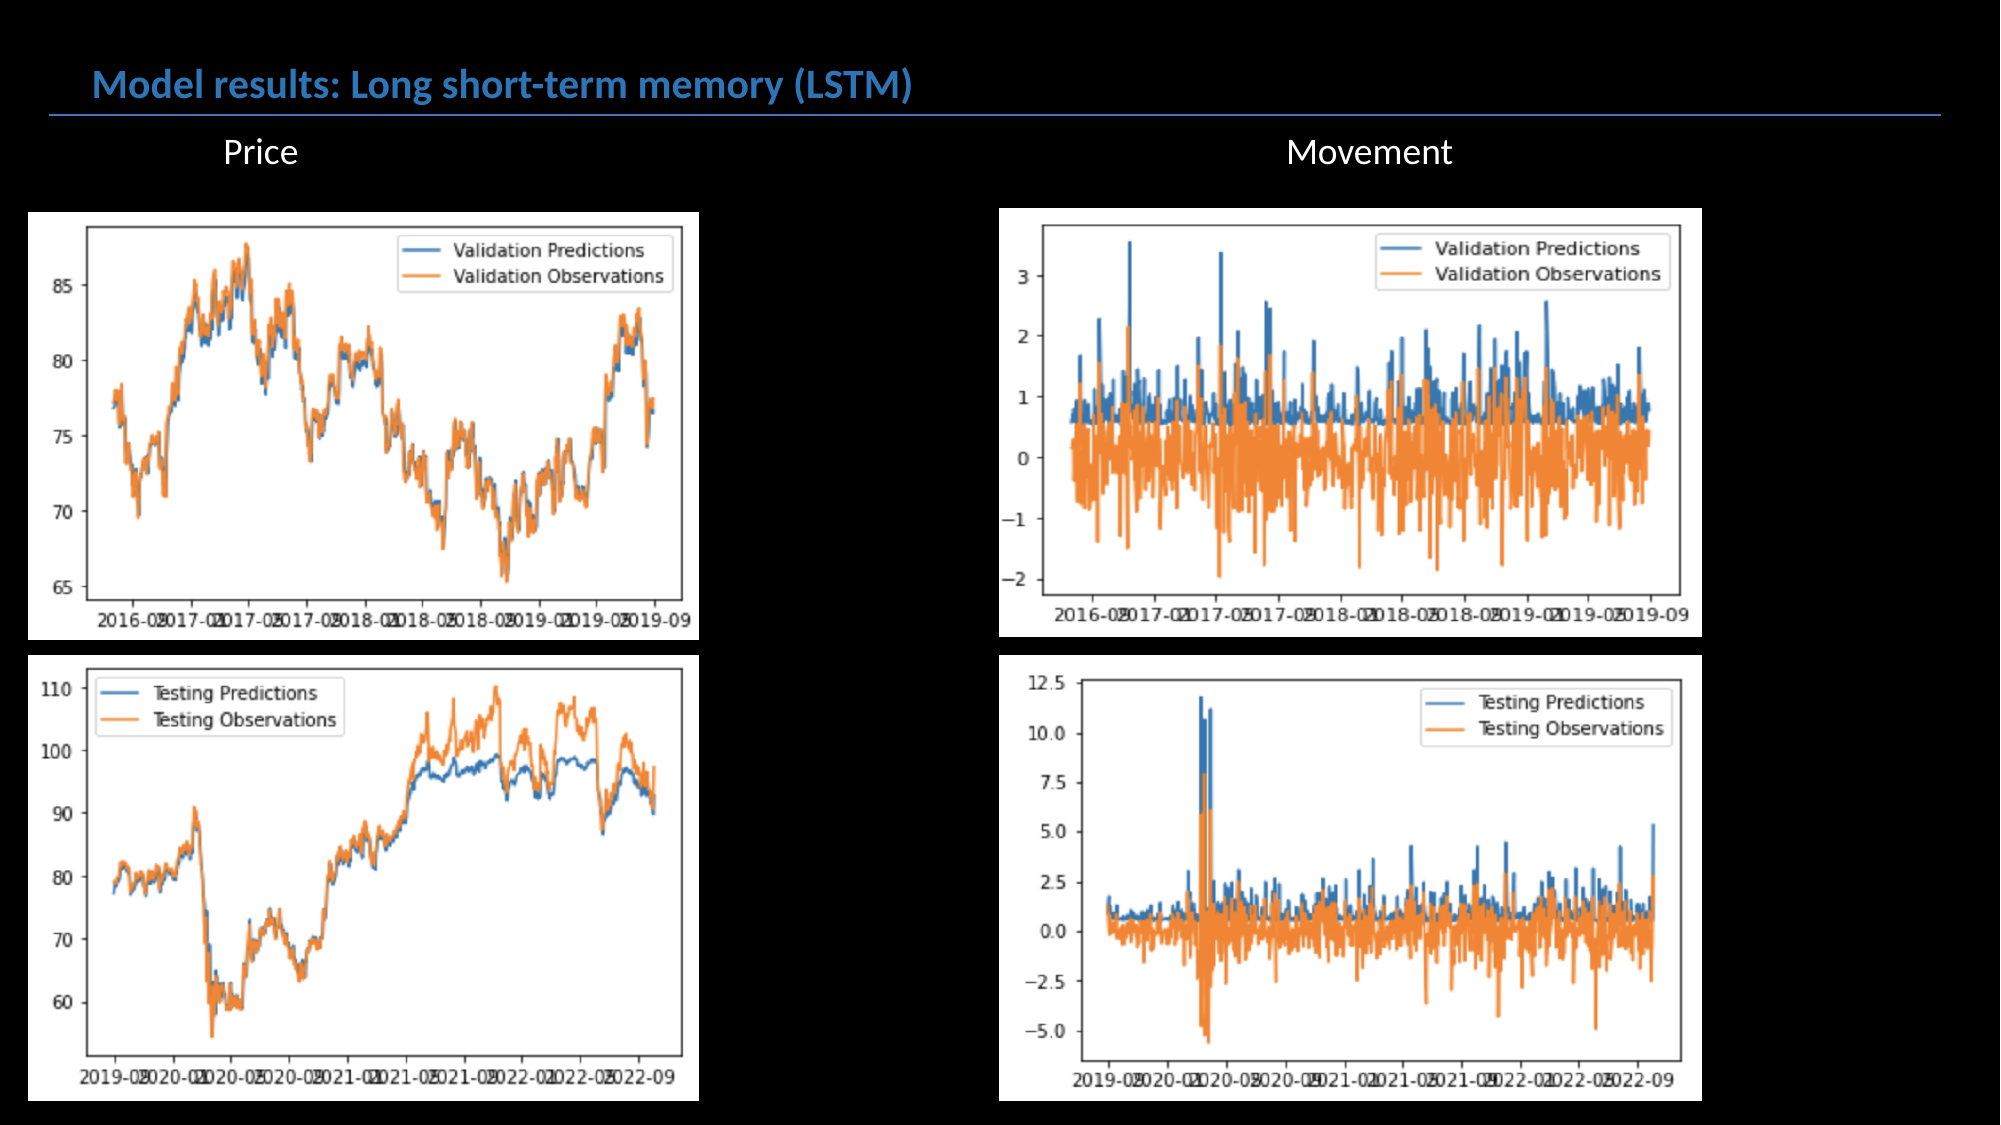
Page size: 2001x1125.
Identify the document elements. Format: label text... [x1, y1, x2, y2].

picture [28, 655, 699, 1101]
text_box Movement [1271, 119, 1469, 180]
text_box Price [208, 119, 314, 180]
picture [999, 655, 1702, 1101]
picture [999, 208, 1702, 637]
picture [28, 212, 699, 640]
text_box Model results: Long short-term memory (LSTM) [76, 49, 1056, 114]
